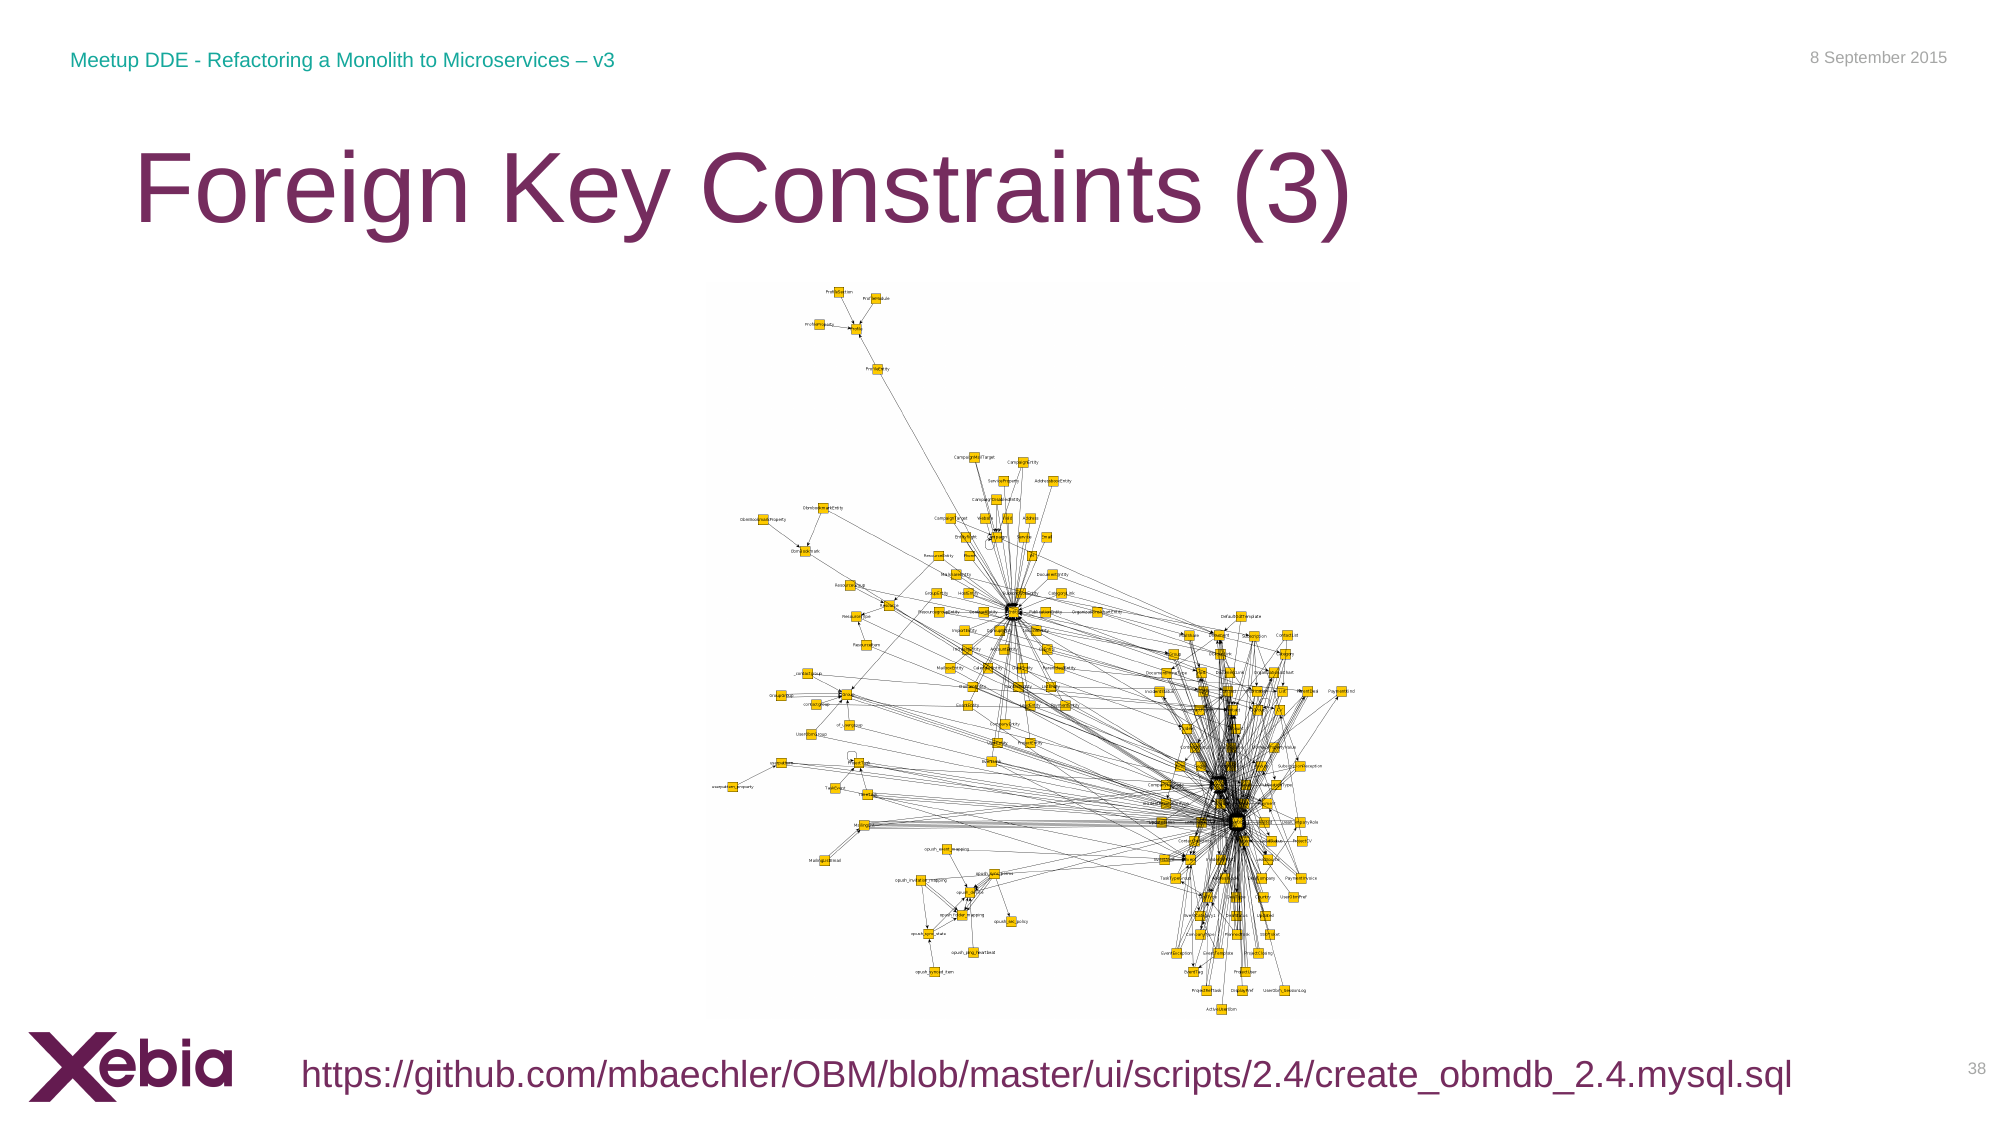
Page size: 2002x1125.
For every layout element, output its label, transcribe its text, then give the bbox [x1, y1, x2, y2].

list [706, 281, 1360, 1019]
slide_number 38 [1534, 1037, 2001, 1098]
text_box https://github.com/mbaechler/OBM/blob/master/ui/scripts/2.4/create_obmdb_2.4.mysql.sql [286, 1042, 1809, 1103]
picture [28, 1032, 232, 1102]
title Foreign Key Constraints (3) [118, 122, 1760, 251]
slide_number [1495, 39, 1963, 99]
footer Meetup DDE - Refactoring a Monolith to Microservices – v3 [55, 28, 1235, 89]
